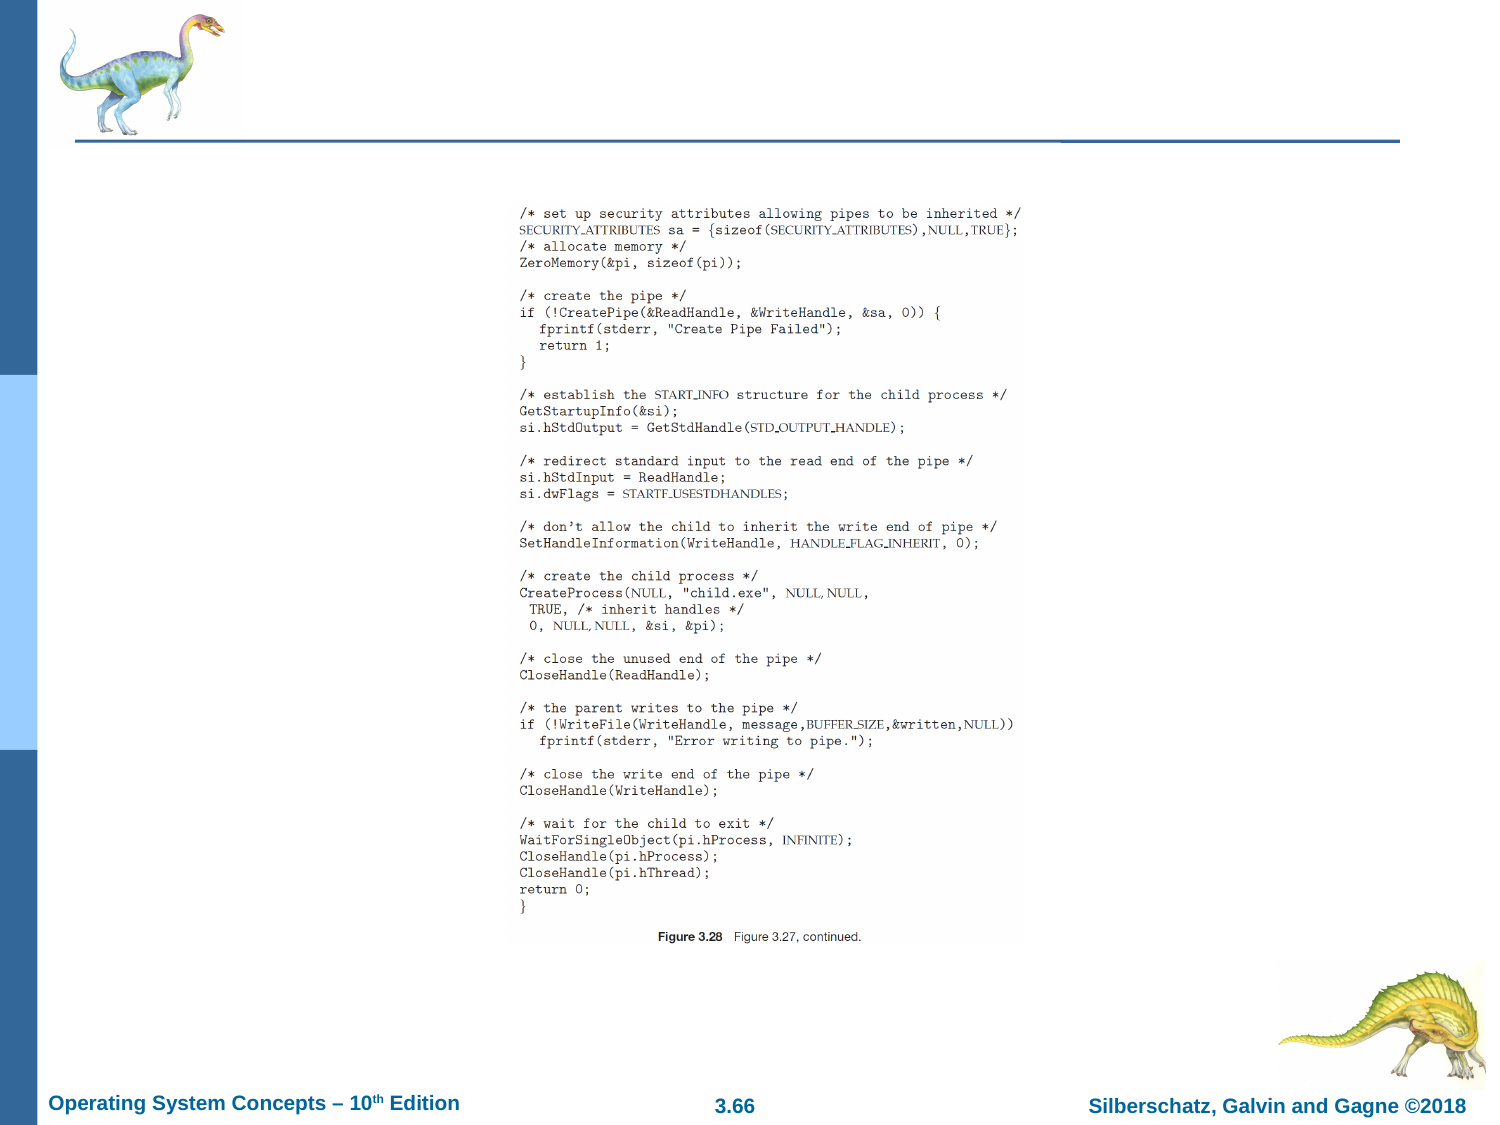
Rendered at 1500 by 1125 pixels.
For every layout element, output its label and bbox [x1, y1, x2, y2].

picture [1275, 959, 1486, 1090]
picture [46, 0, 243, 149]
list [506, 202, 1024, 946]
